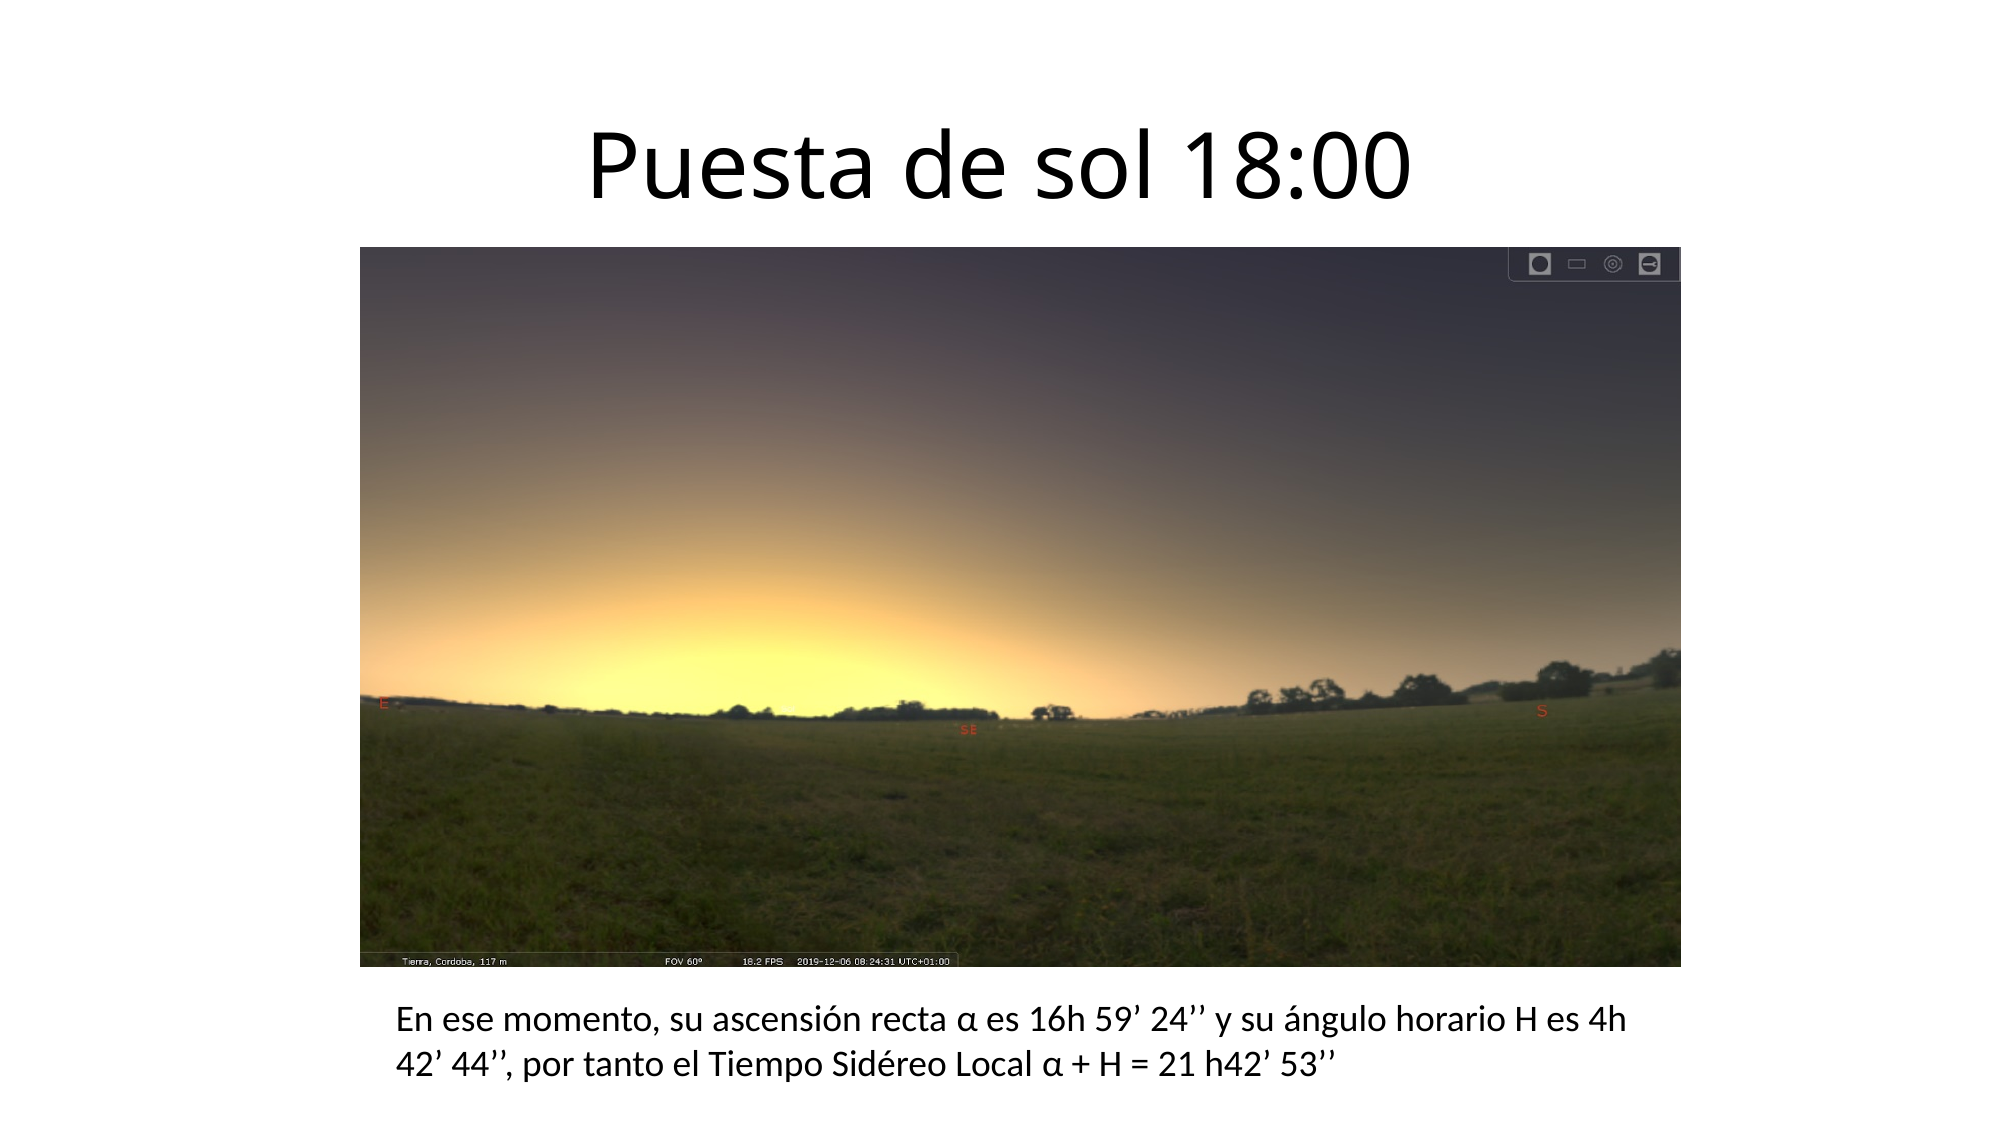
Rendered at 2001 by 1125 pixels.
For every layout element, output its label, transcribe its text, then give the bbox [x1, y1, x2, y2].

text_box En ese momento, su ascensión recta α es 16h 59’ 24’’ y su ángulo horario H es 4h 42’ 44’’, por tanto el Tiempo Sidéreo Local α + H = 21 h42’ 53’’ [381, 986, 1661, 1092]
picture [360, 247, 1681, 967]
title Puesta de sol 18:00 [137, 59, 1863, 278]
